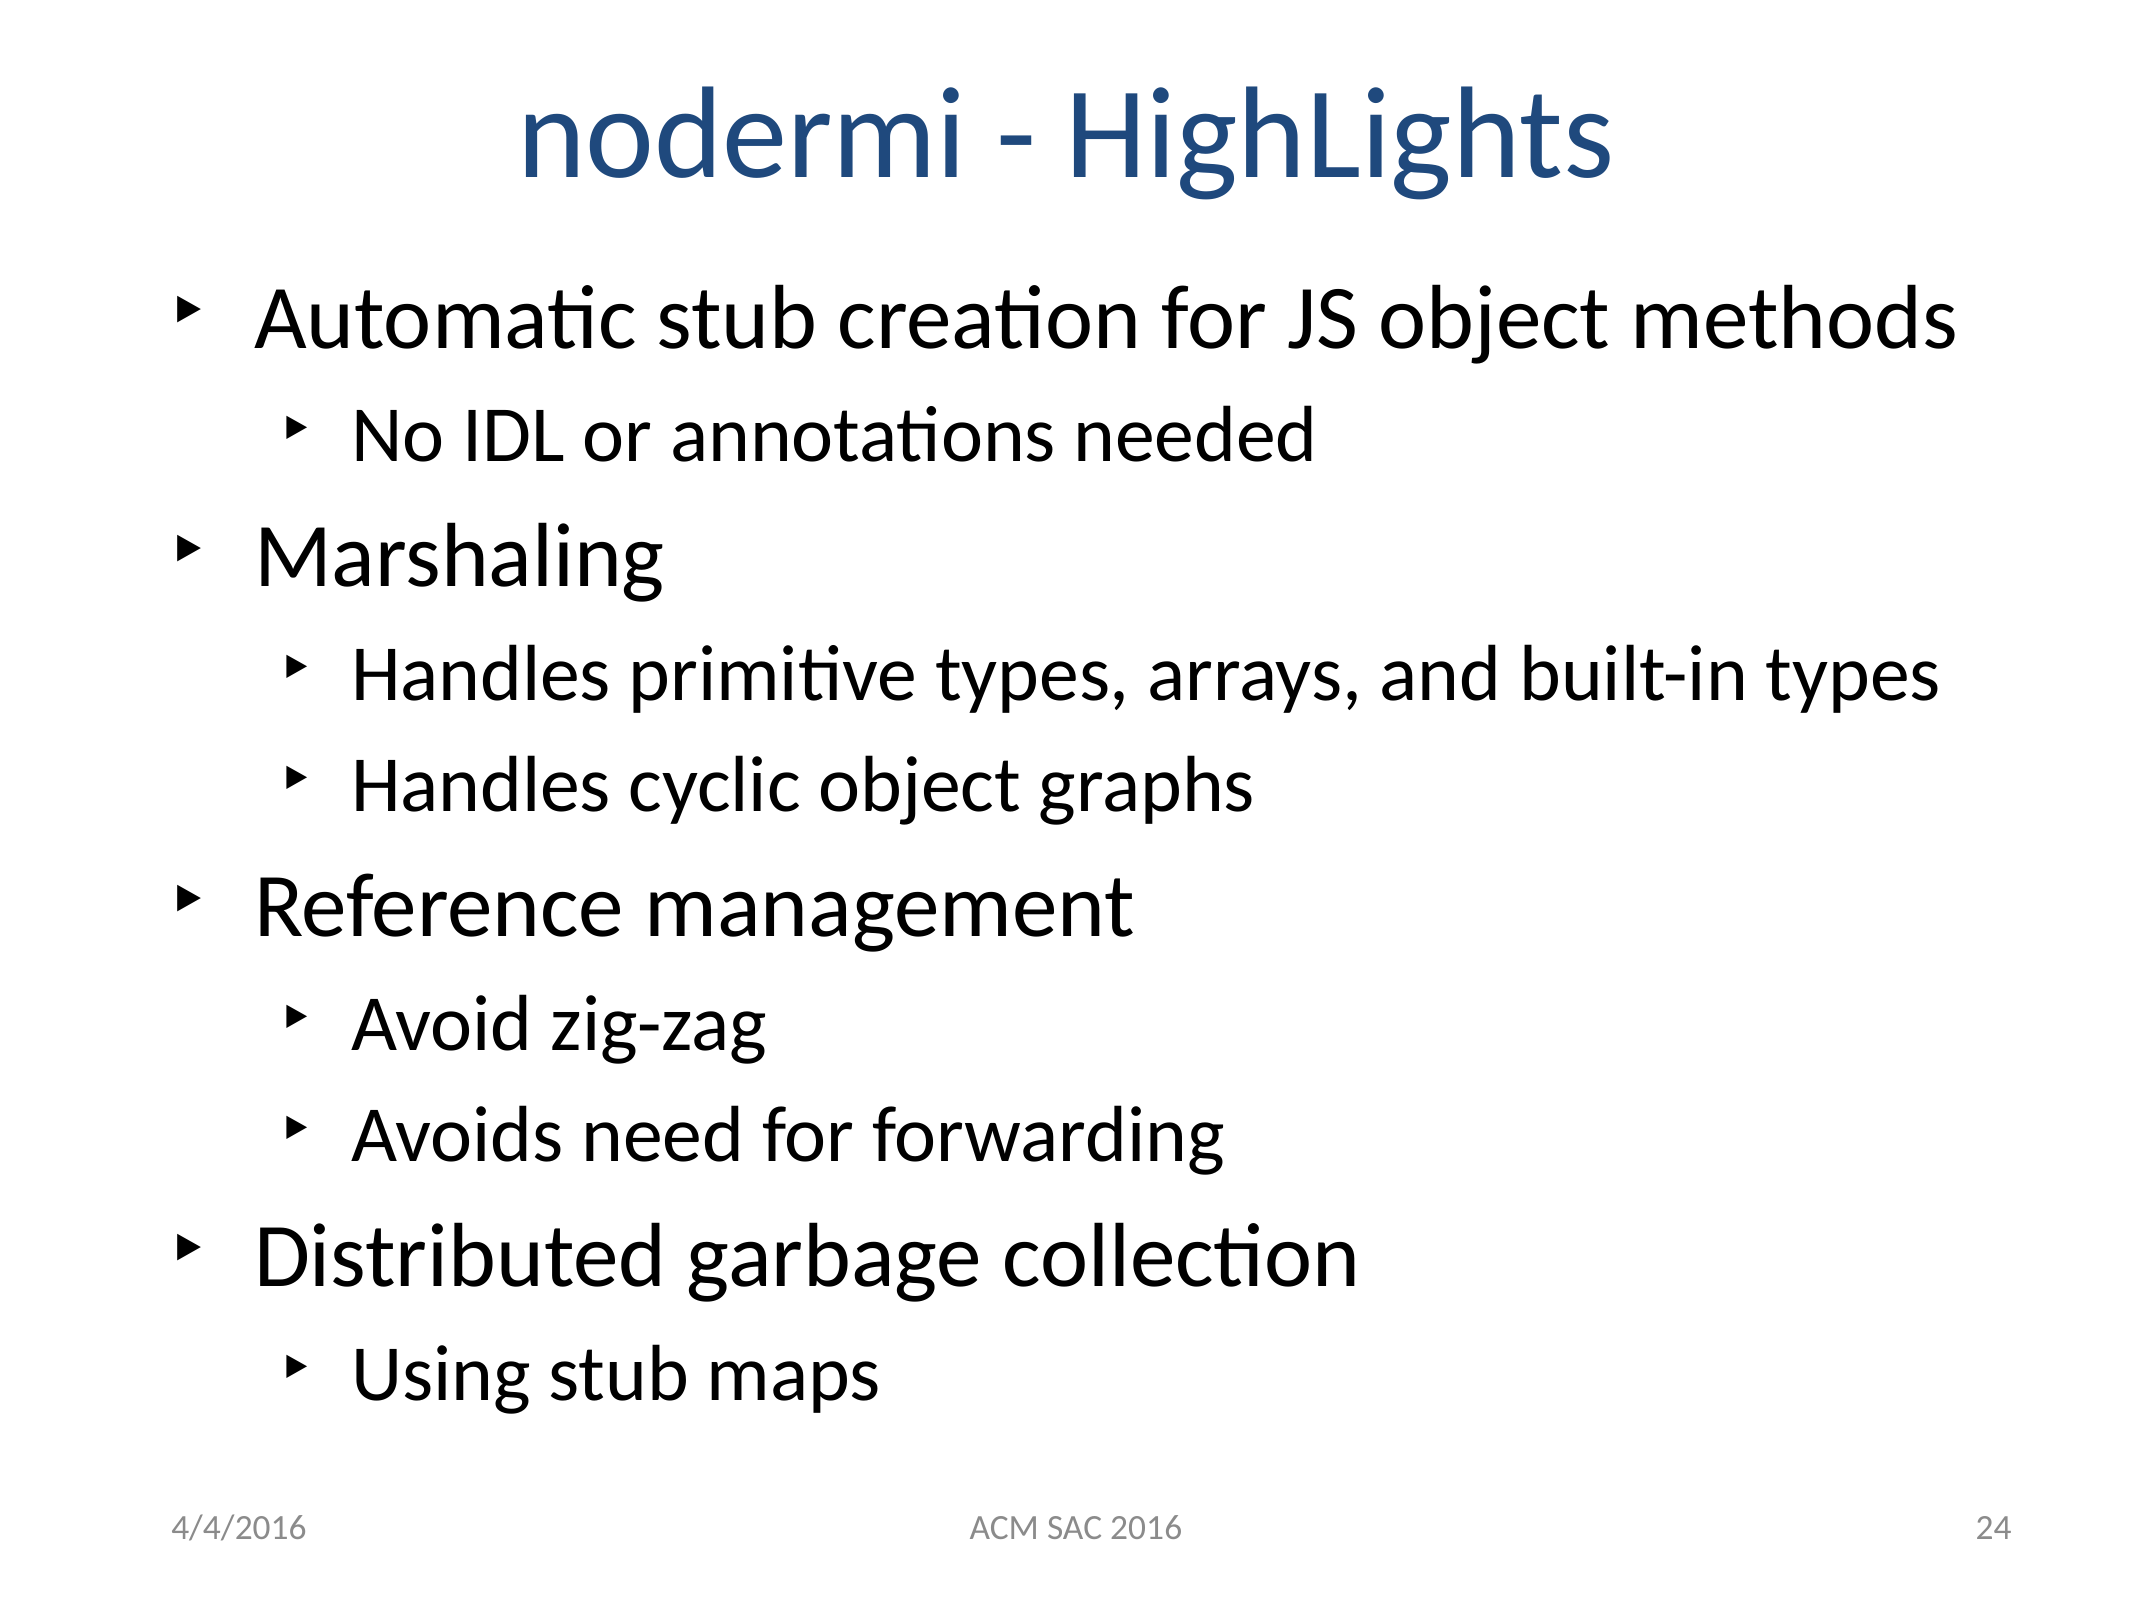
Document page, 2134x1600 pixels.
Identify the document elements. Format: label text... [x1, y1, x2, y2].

slide_number 24 [1528, 1482, 2027, 1569]
title nodermi - HighLights [156, 0, 1978, 249]
list Automatic stub creation for JS object methods No IDL or annotations needed Marshaling Handles primitive types, arrays, and built-in types Handles cyclic object graphs Reference management Avoid zig-zag Avoids need for forwarding Distributed garbage collection Using stub maps [156, 249, 1978, 1459]
